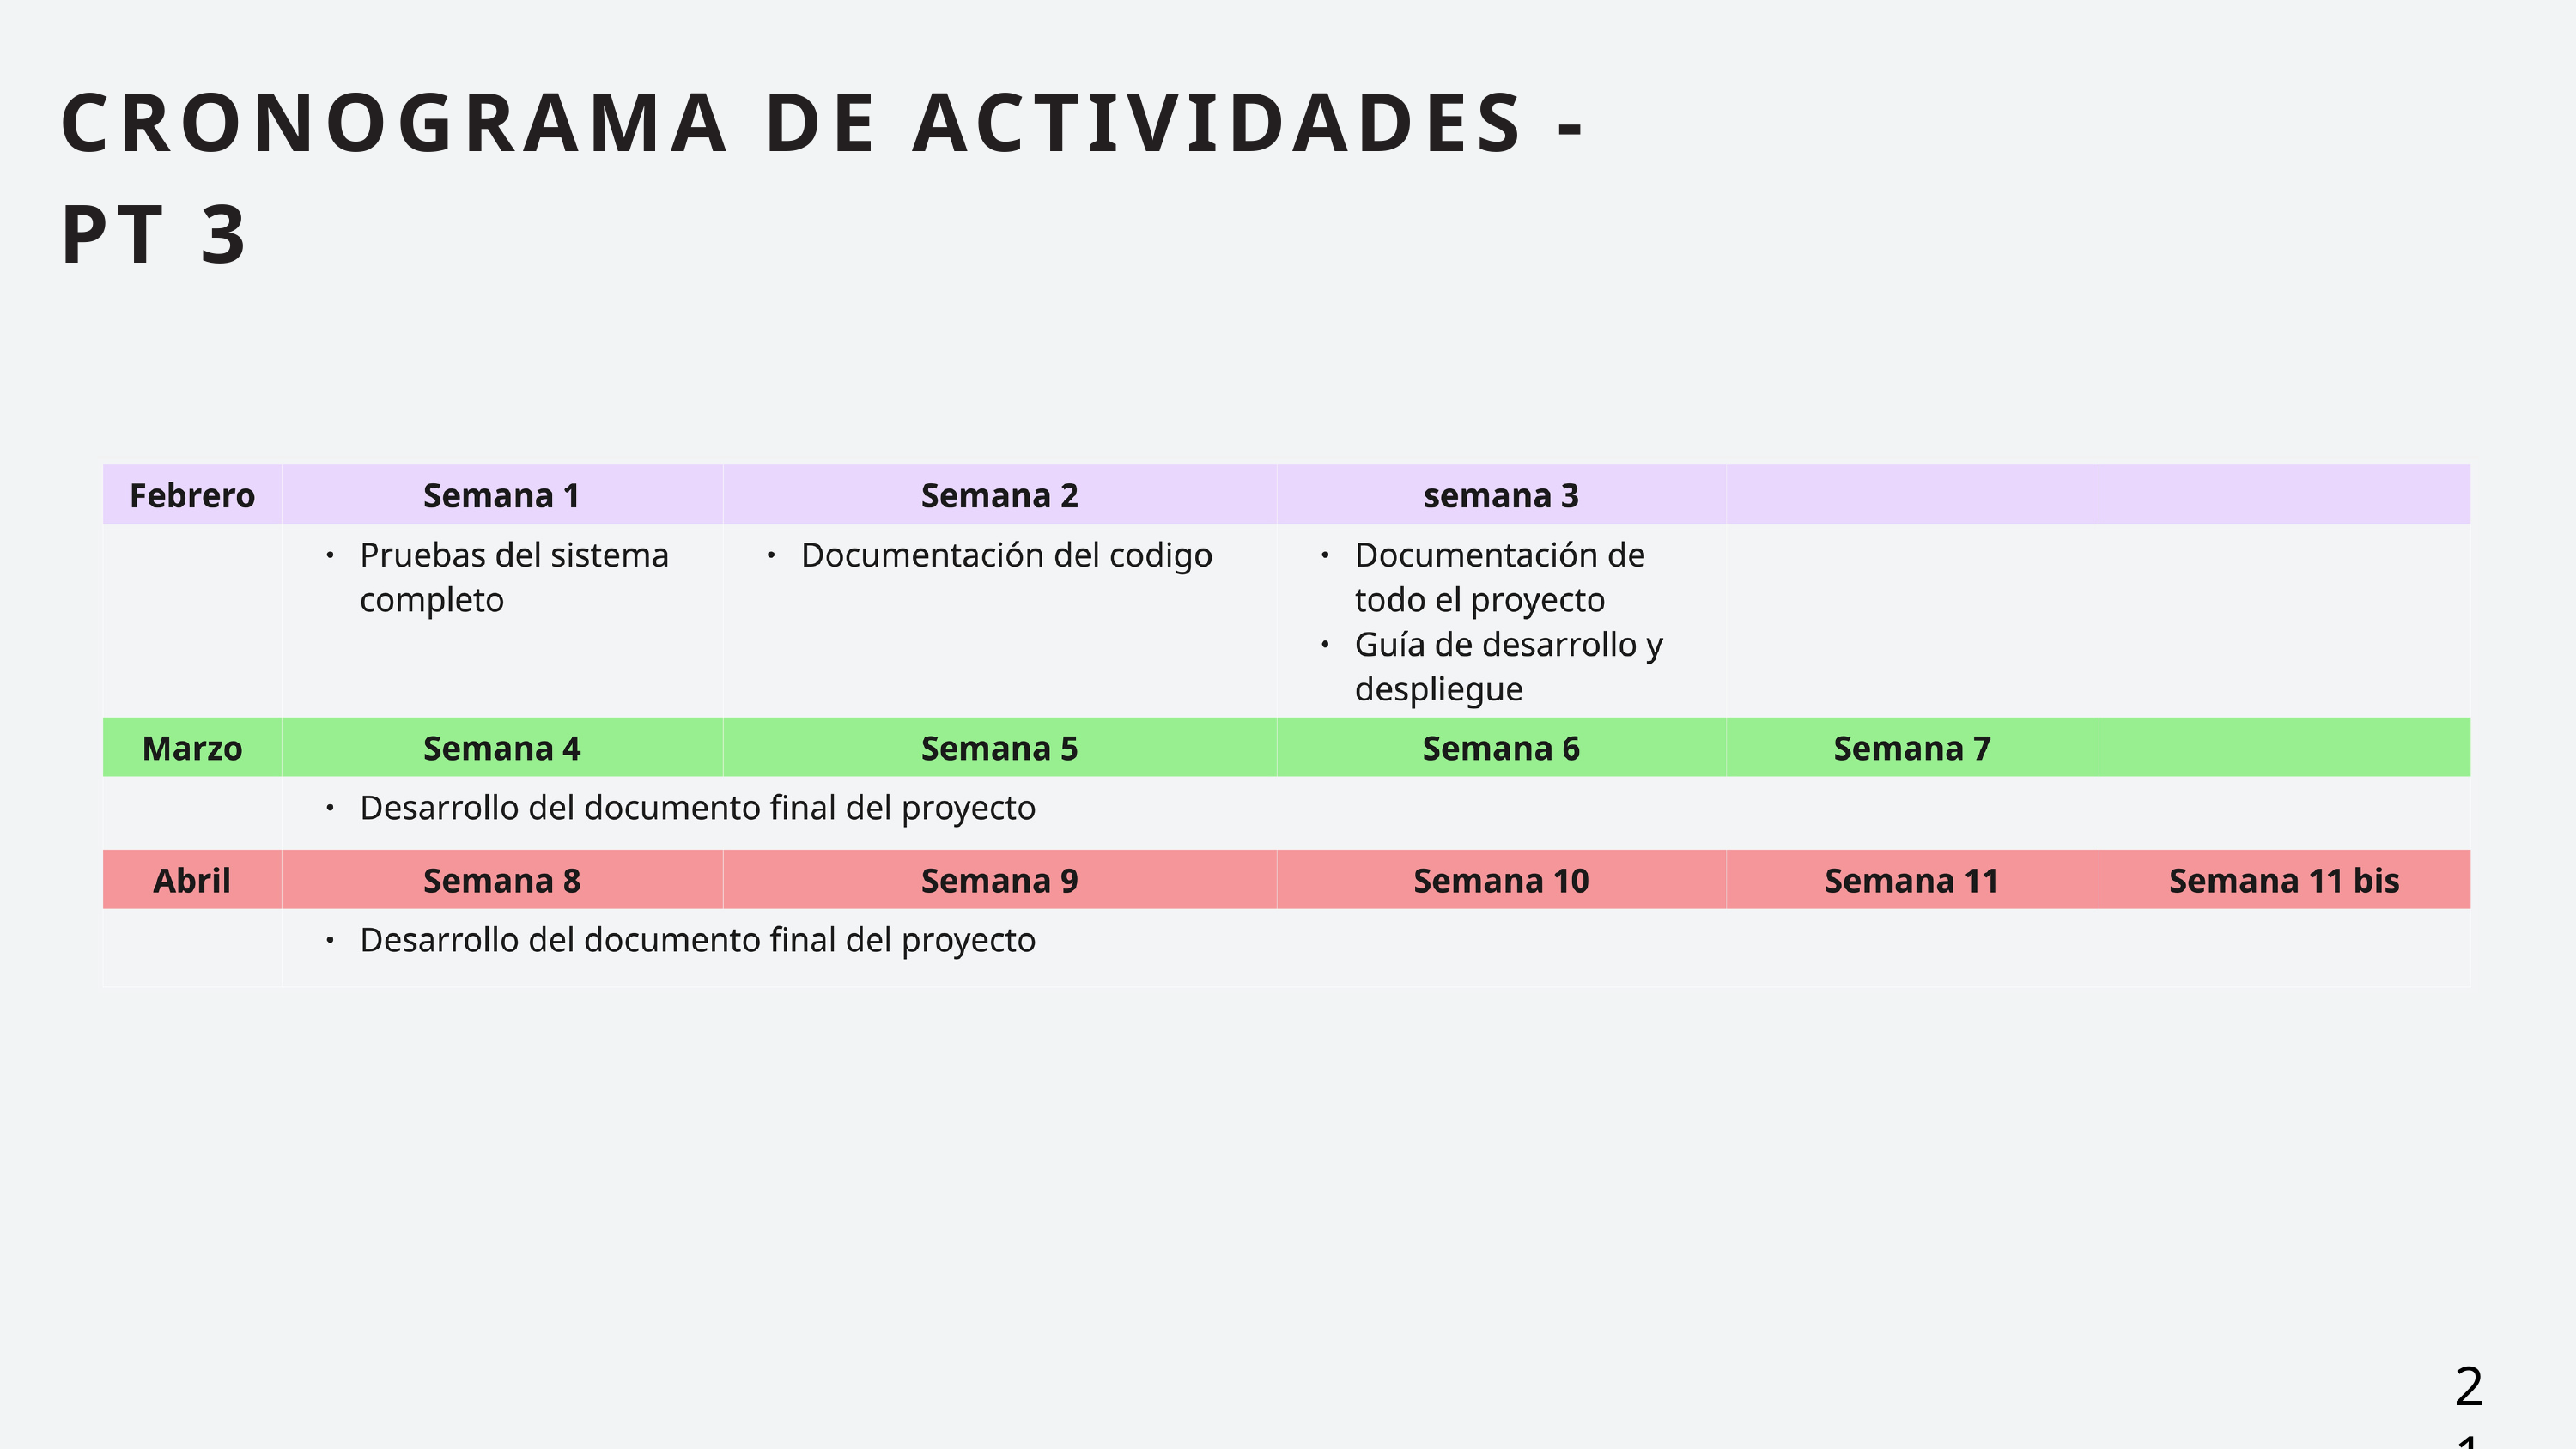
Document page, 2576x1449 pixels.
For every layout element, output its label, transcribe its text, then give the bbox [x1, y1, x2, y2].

text_box [97, 456, 2479, 993]
text_box CRONOGRAMA DE ACTIVIDADES - PT 3 [58, 56, 1713, 279]
text_box 21 [2446, 1346, 2494, 1449]
